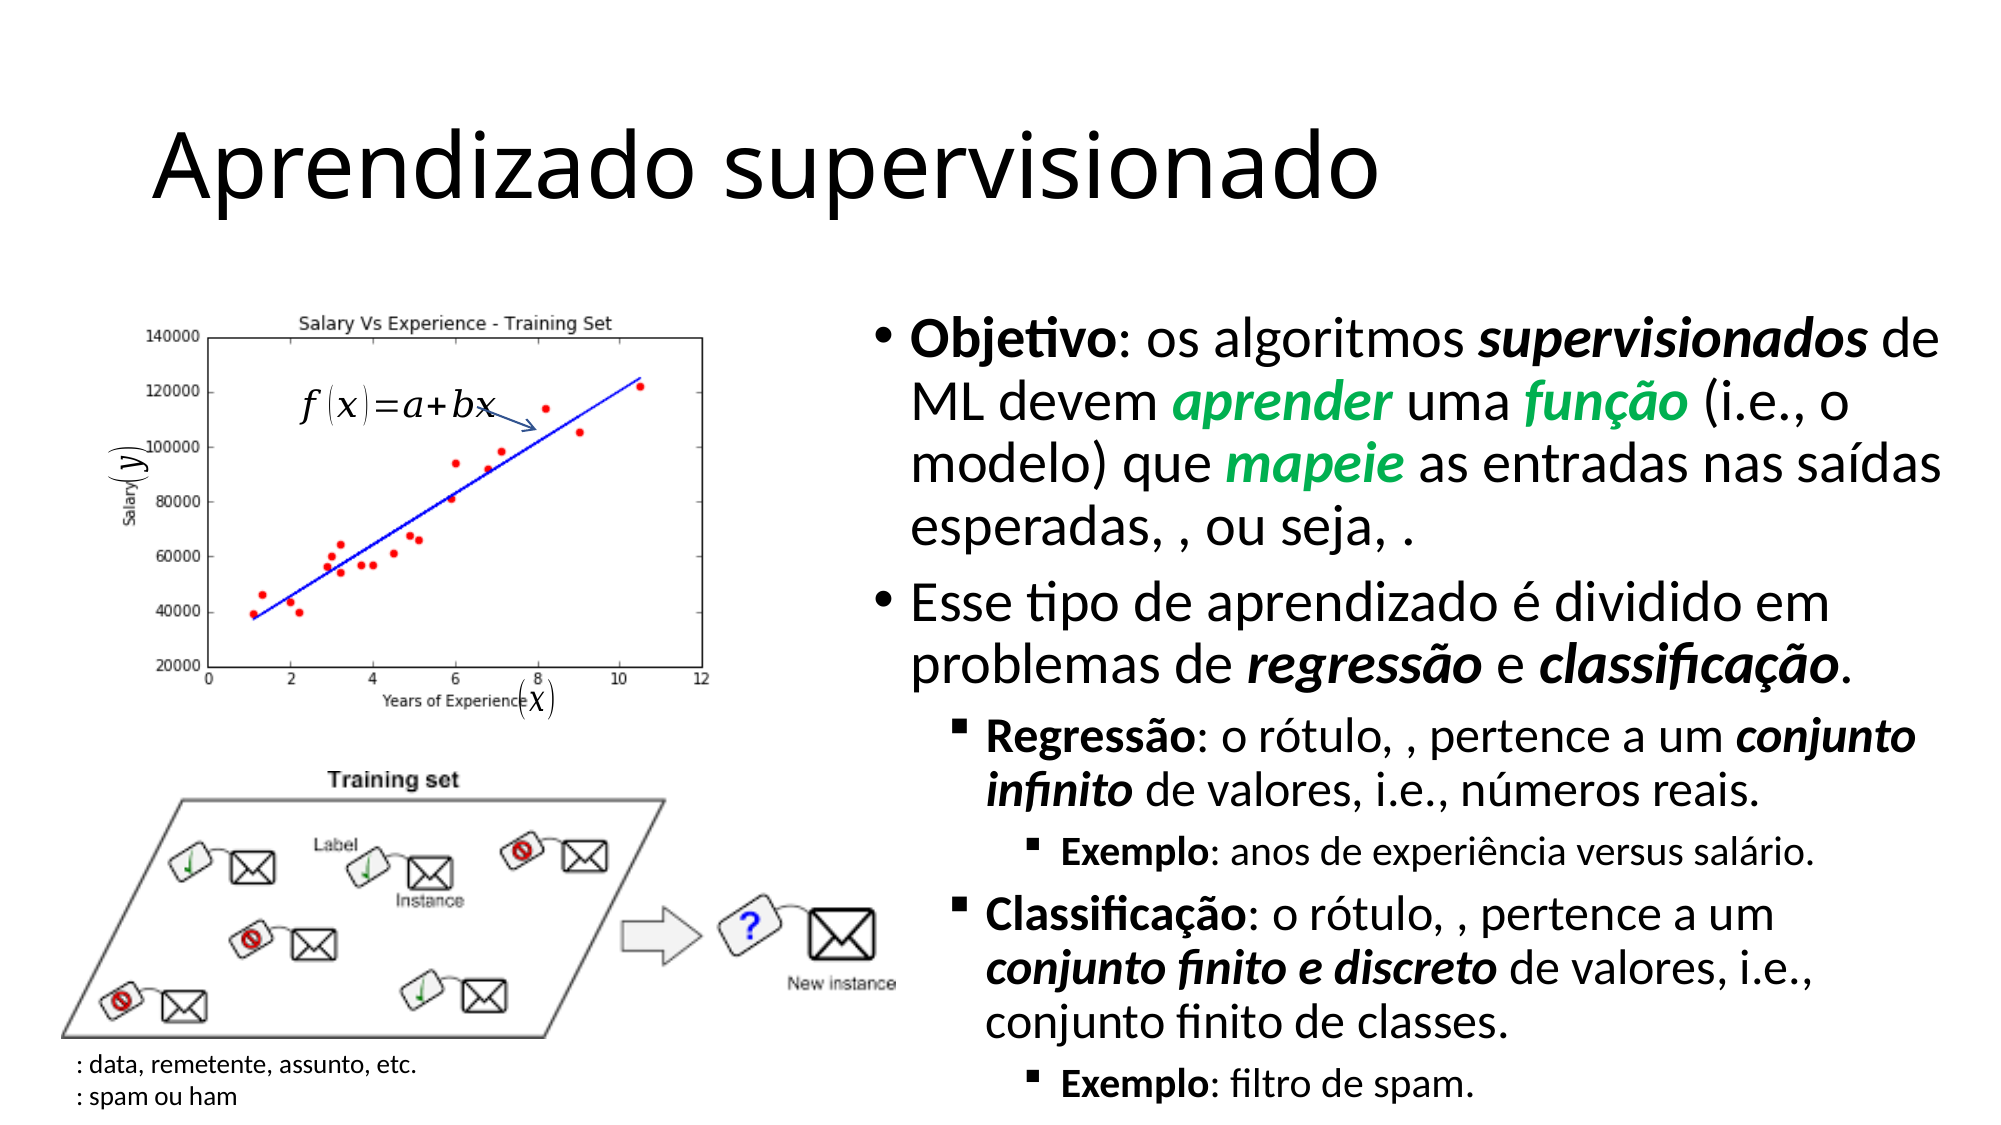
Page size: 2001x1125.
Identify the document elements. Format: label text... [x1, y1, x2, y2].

picture [61, 771, 896, 1039]
title Aprendizado supervisionado [137, 59, 1863, 278]
picture [113, 305, 721, 720]
